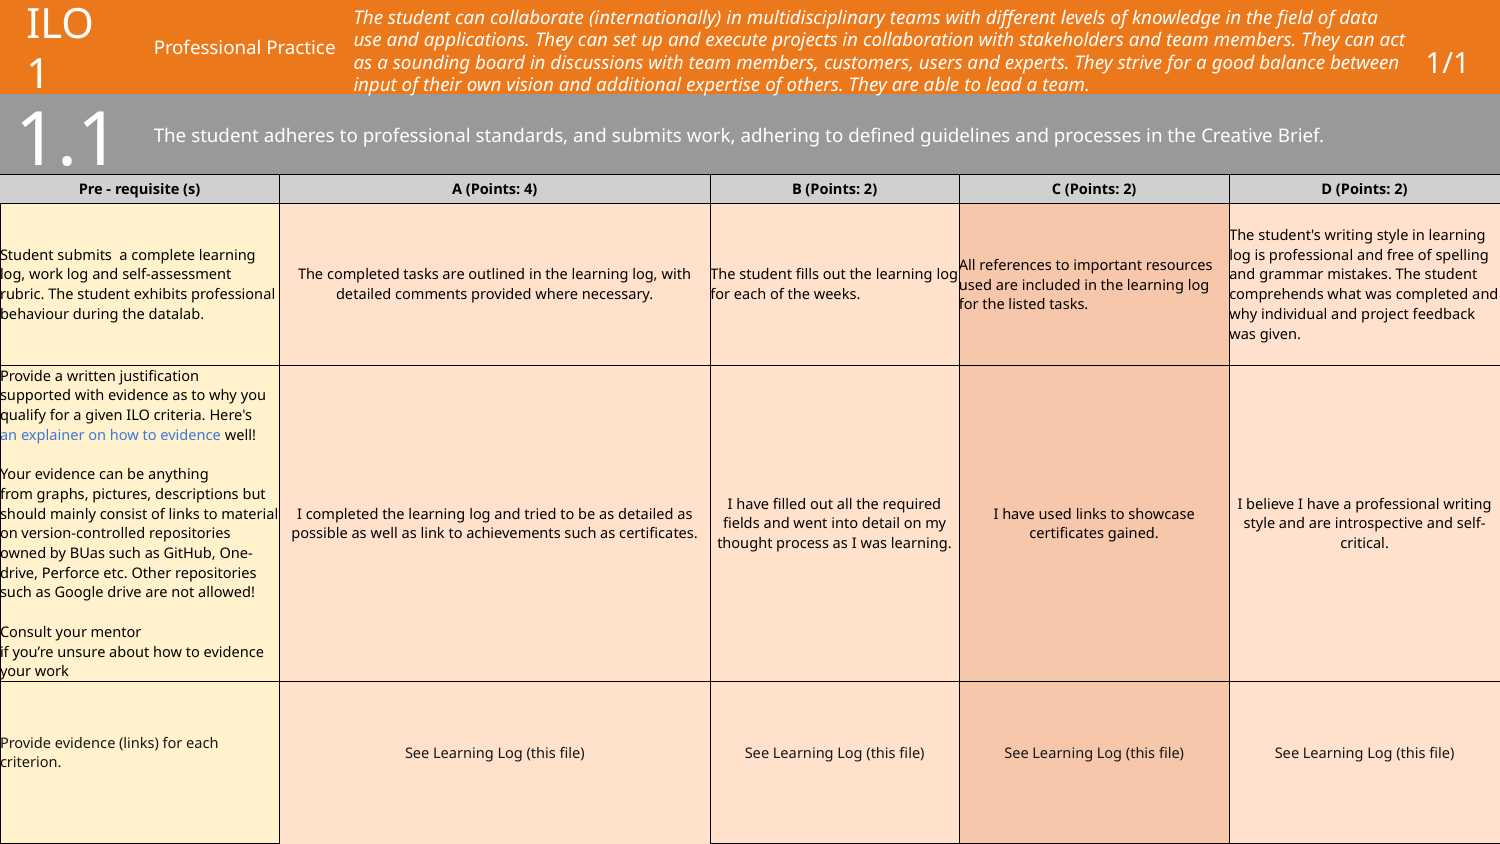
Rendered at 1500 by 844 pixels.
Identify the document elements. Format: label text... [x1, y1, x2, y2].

table_cell Provide a written justification supported with evidence as to why you qualify for a given ILO criteria. Here's an explainer on how to evidence well! Your evidence can be anything from graphs, pictures, descriptions but should mainly consist of links to material on version-controlled repositories owned by BUas such as GitHub, One-drive, Perforce etc. Other repositories such as Google drive are not allowed! Consult your mentor if you’re unsure about how to evidence your work [1, 366, 279, 681]
table_cell The student's writing style in learning log is professional and free of spelling and grammar mistakes. The student comprehends what was completed and why individual and project feedback was given. [1230, 204, 1500, 365]
table_cell The student fills out the learning log for each of the weeks. [711, 204, 959, 365]
table_cell See Learning Log (this file) [1230, 682, 1500, 843]
table_cell I completed the learning log and tried to be as detailed as possible as well as link to achievements such as certificates. [280, 366, 710, 681]
table_header A (Points: 4) [280, 175, 710, 203]
title The student can collaborate (internationally) in multidisciplinary teams with different levels of knowledge in the field of data use and applications. They can set up and execute projects in collaboration with stakeholders and team members. They can act as a sounding board in discussions with team members, customers, users and experts. They strive for a good balance between input of their own vision and additional expertise of others. They are able to lead a team. [364, 25, 1420, 121]
table_cell See Learning Log (this file) [280, 682, 710, 844]
table_cell The completed tasks are outlined in the learning log, with detailed comments provided where necessary. [280, 204, 710, 365]
table_header C (Points: 2) [960, 175, 1229, 203]
table_cell See Learning Log (this file) [960, 682, 1229, 843]
title 1/1 [1159, 0, 1485, 95]
table_cell I have filled out all the required fields and went into detail on my thought process as I was learning. [711, 366, 959, 681]
table_cell Provide evidence (links) for each criterion. [1, 682, 279, 843]
title 1.1 [0, 94, 138, 174]
title The student adheres to professional standards, and submits work, adhering to defined guidelines and processes in the Creative Brief. [138, 94, 1339, 174]
table_header Pre - requisite (s) [0, 175, 279, 203]
table_header B (Points: 2) [711, 175, 959, 203]
table_cell I have used links to showcase certificates gained. [960, 366, 1229, 681]
table_cell Student submits a complete learning log, work log and self-assessment rubric. The student exhibits professional behaviour during the datalab. [1, 204, 279, 365]
table_cell See Learning Log (this file) [711, 682, 959, 843]
title ILO 1 [11, 0, 138, 94]
table_header D (Points: 2) [1230, 175, 1500, 203]
title Professional Practice [138, 0, 364, 95]
table_cell All references to important resources used are included in the learning log for the listed tasks. [960, 204, 1229, 365]
table_cell I believe I have a professional writing style and are introspective and self-critical. [1230, 366, 1500, 681]
